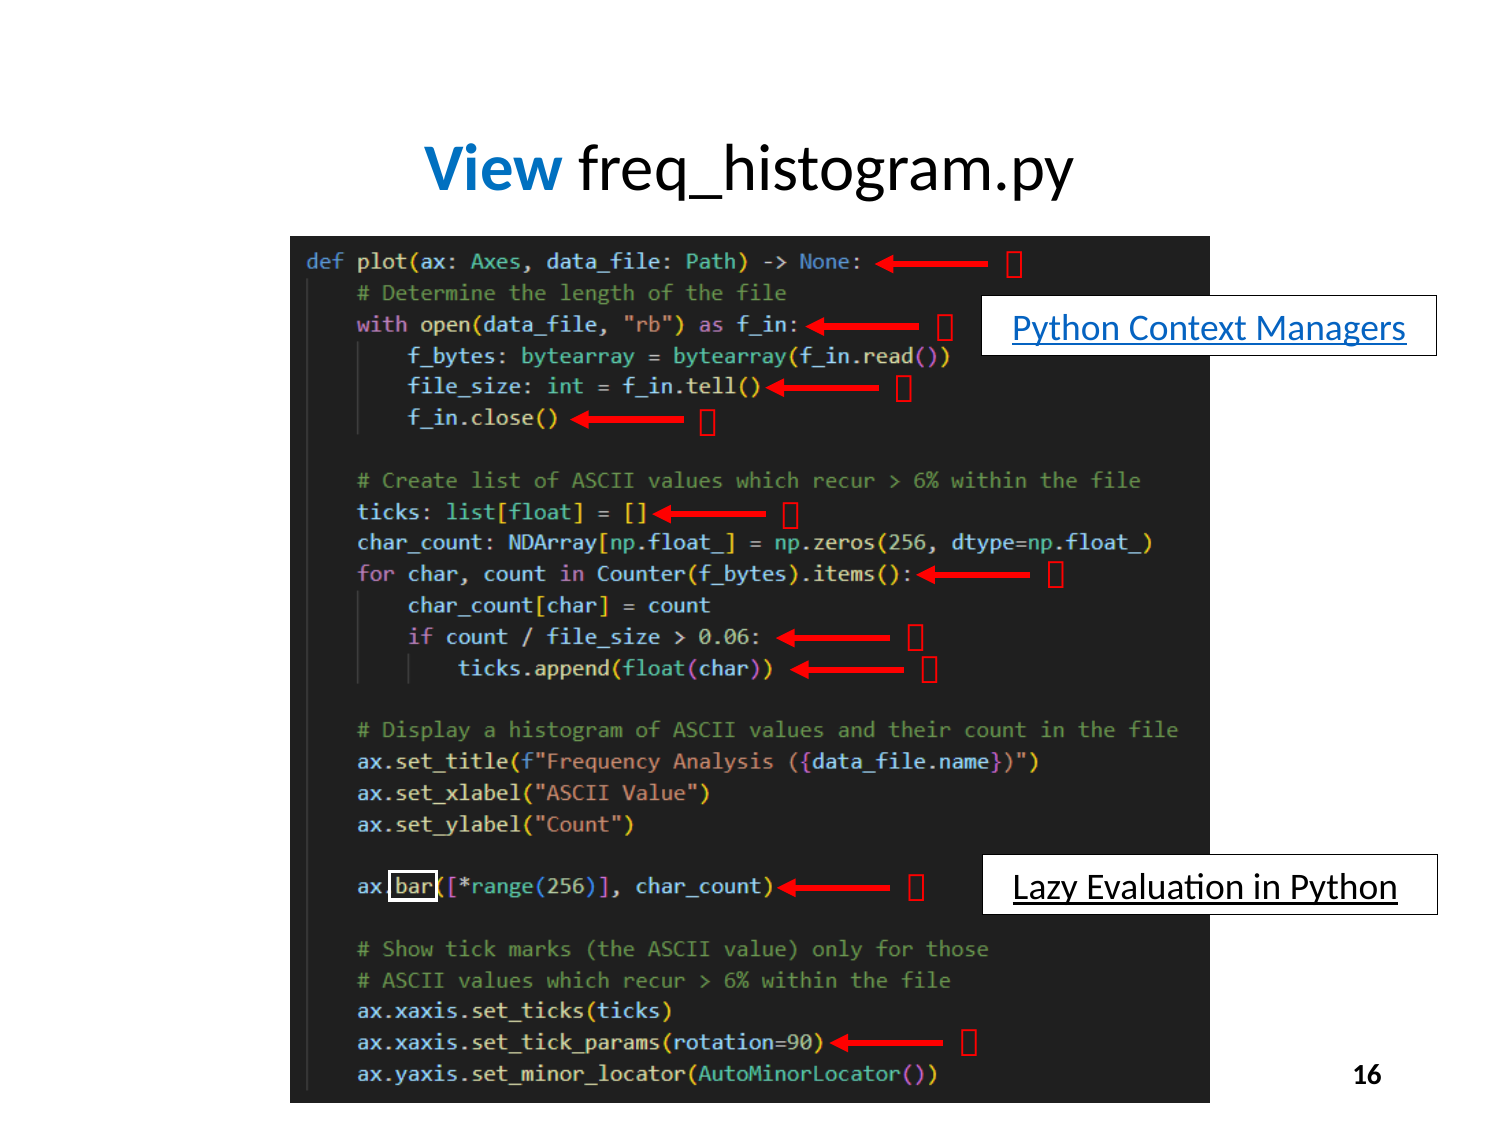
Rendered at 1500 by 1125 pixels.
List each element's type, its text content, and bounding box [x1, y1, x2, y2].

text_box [652, 484, 828, 545]
text_box Lazy Evaluation in Python [1210, 854, 1438, 915]
text_box Python Context Managers [1210, 295, 1437, 356]
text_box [789, 638, 967, 700]
title View freq_histogram.py [103, 59, 1397, 278]
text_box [765, 357, 941, 418]
picture [290, 236, 1210, 1103]
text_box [829, 1011, 1007, 1073]
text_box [916, 543, 1093, 605]
slide_number 16 [1210, 1042, 1397, 1103]
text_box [775, 607, 953, 668]
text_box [776, 856, 954, 918]
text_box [805, 296, 982, 357]
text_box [569, 391, 745, 452]
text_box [874, 233, 1052, 295]
